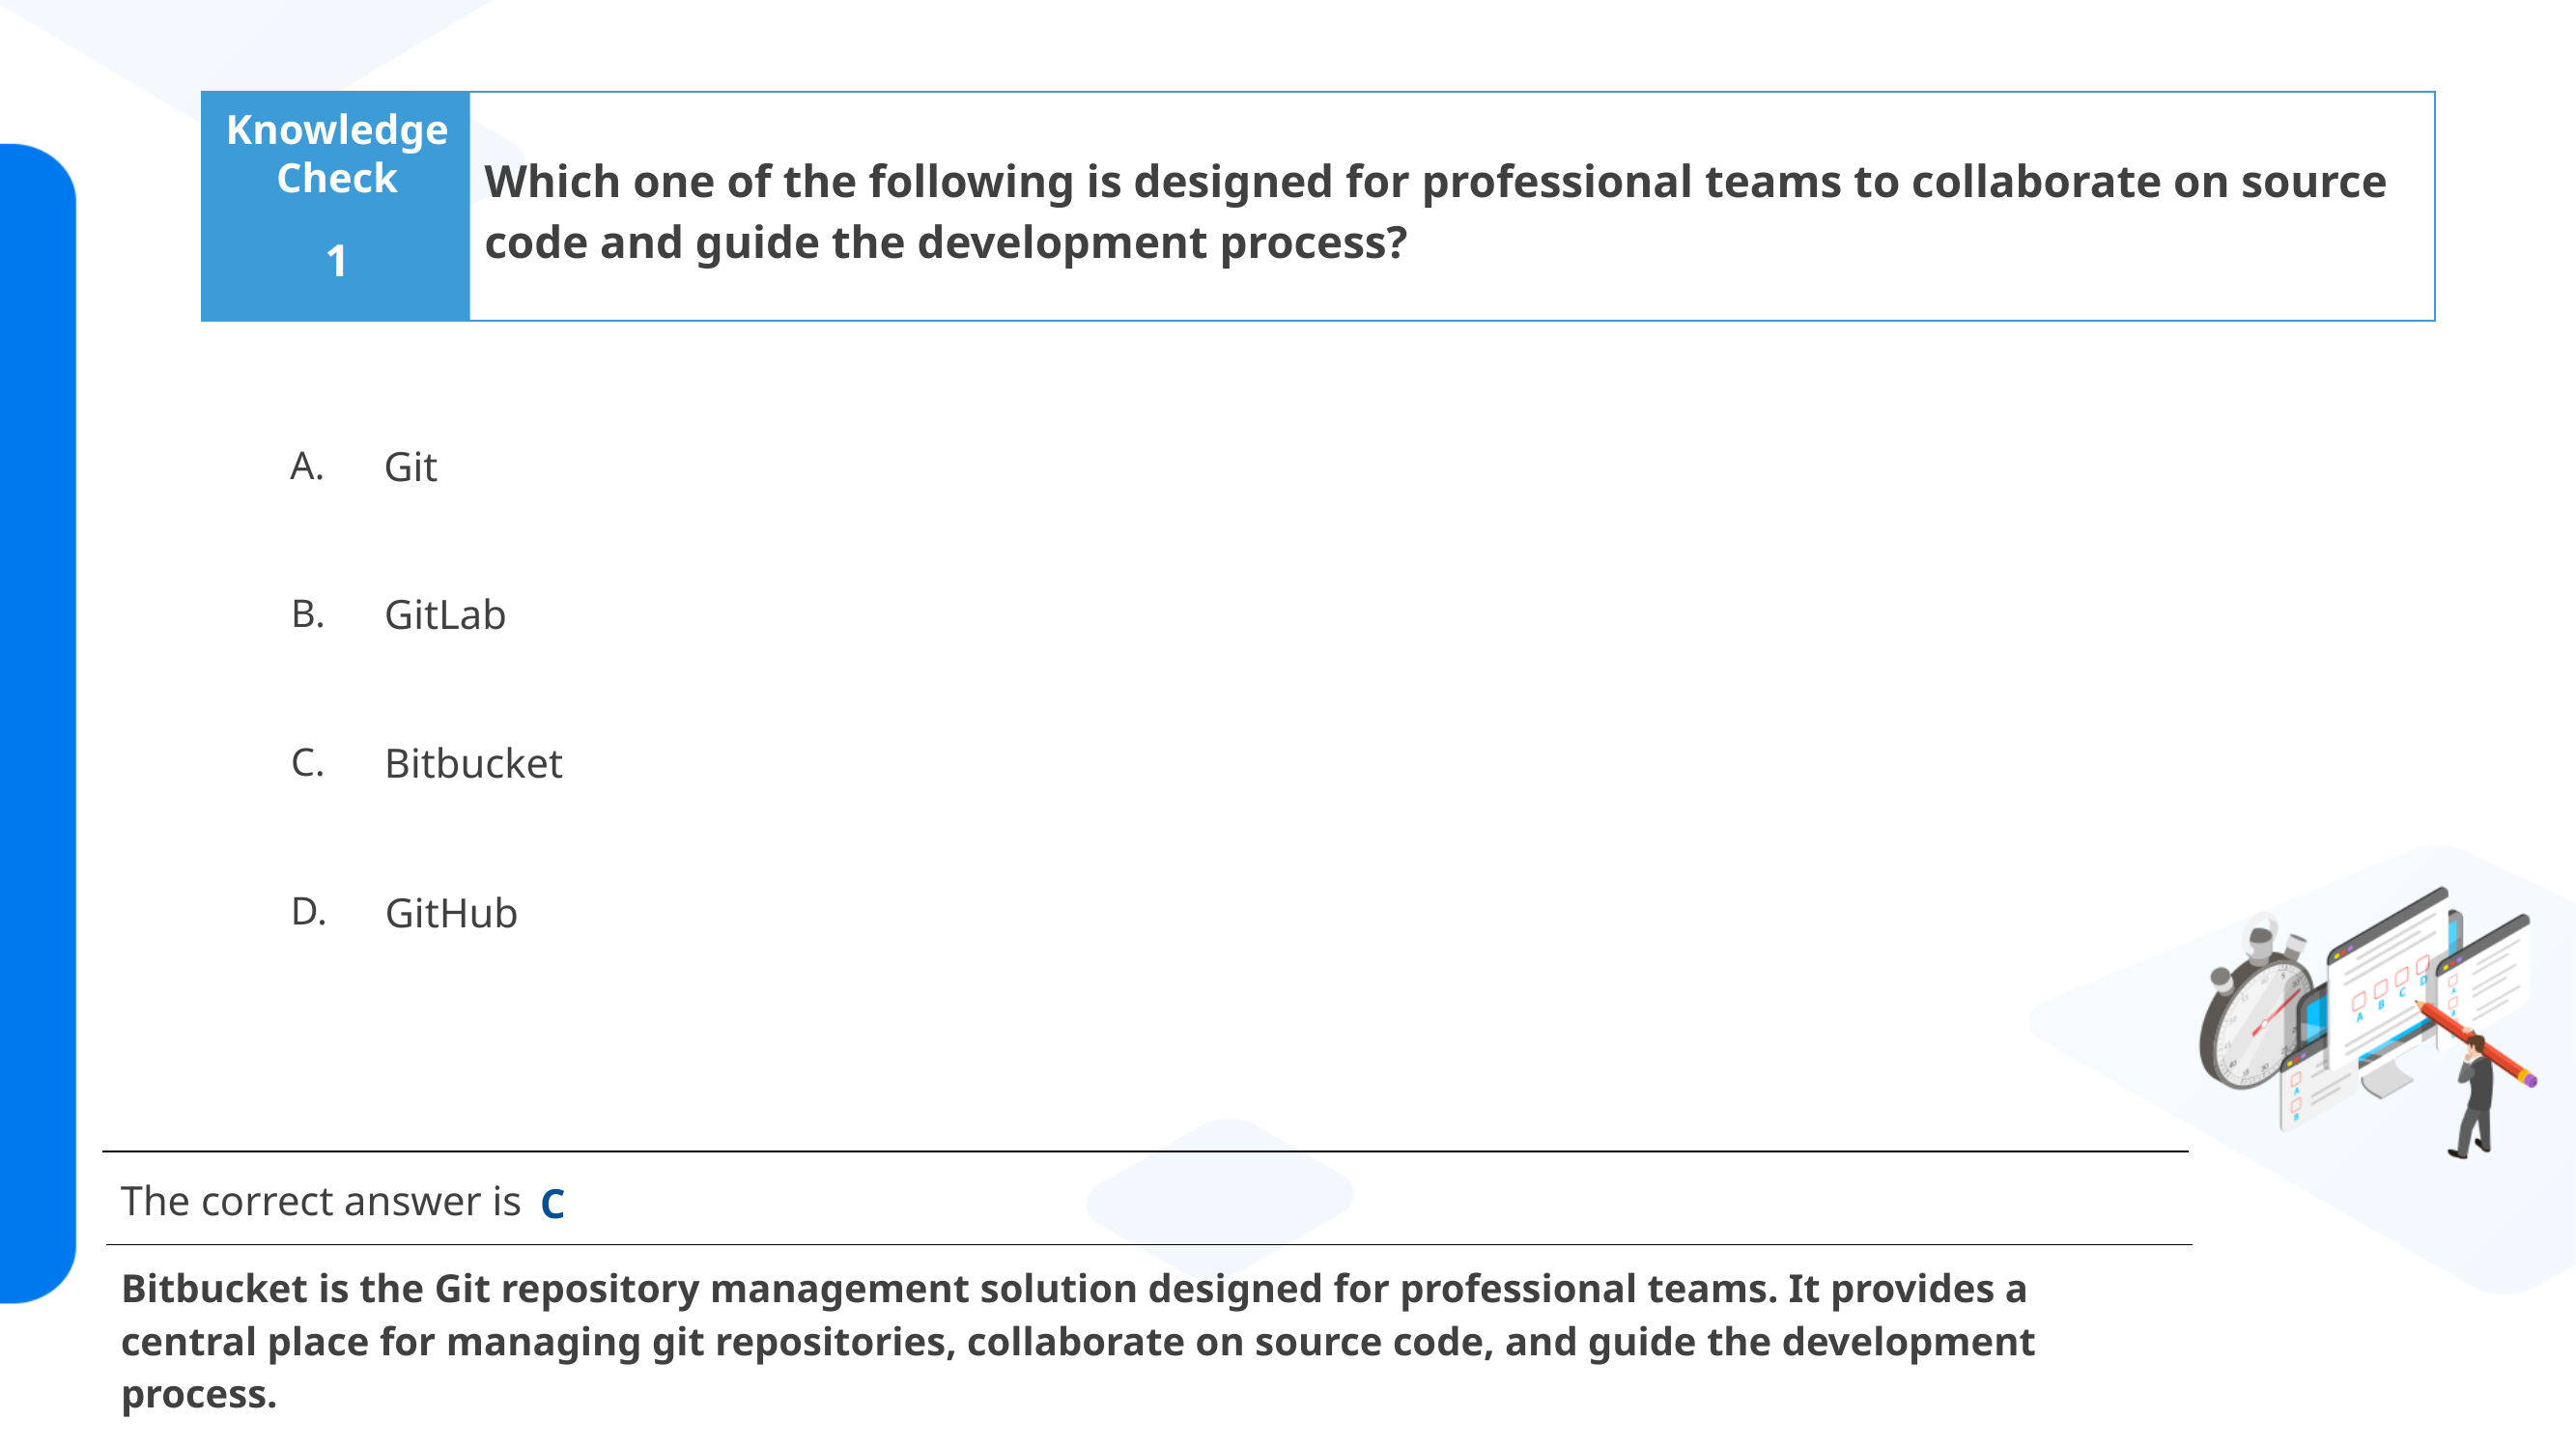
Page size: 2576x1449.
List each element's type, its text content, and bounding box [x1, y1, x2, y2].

list Bitbucket is the Git repository management solution designed for professional teams. It provides a central place for managing git repositories, collaborate on source code, and guide the development process. [105, 1257, 2182, 1417]
list 1 [247, 188, 428, 321]
list Git [369, 427, 2152, 560]
list GitLab [369, 575, 2153, 708]
list Bitbucket [369, 724, 2153, 857]
list Which one of the following is designed for professional teams to collaborate on source code and guide the development process? [469, 92, 2436, 322]
list GitHub [370, 873, 2154, 1007]
list C [515, 1152, 1915, 1246]
picture [0, 0, 2576, 1449]
